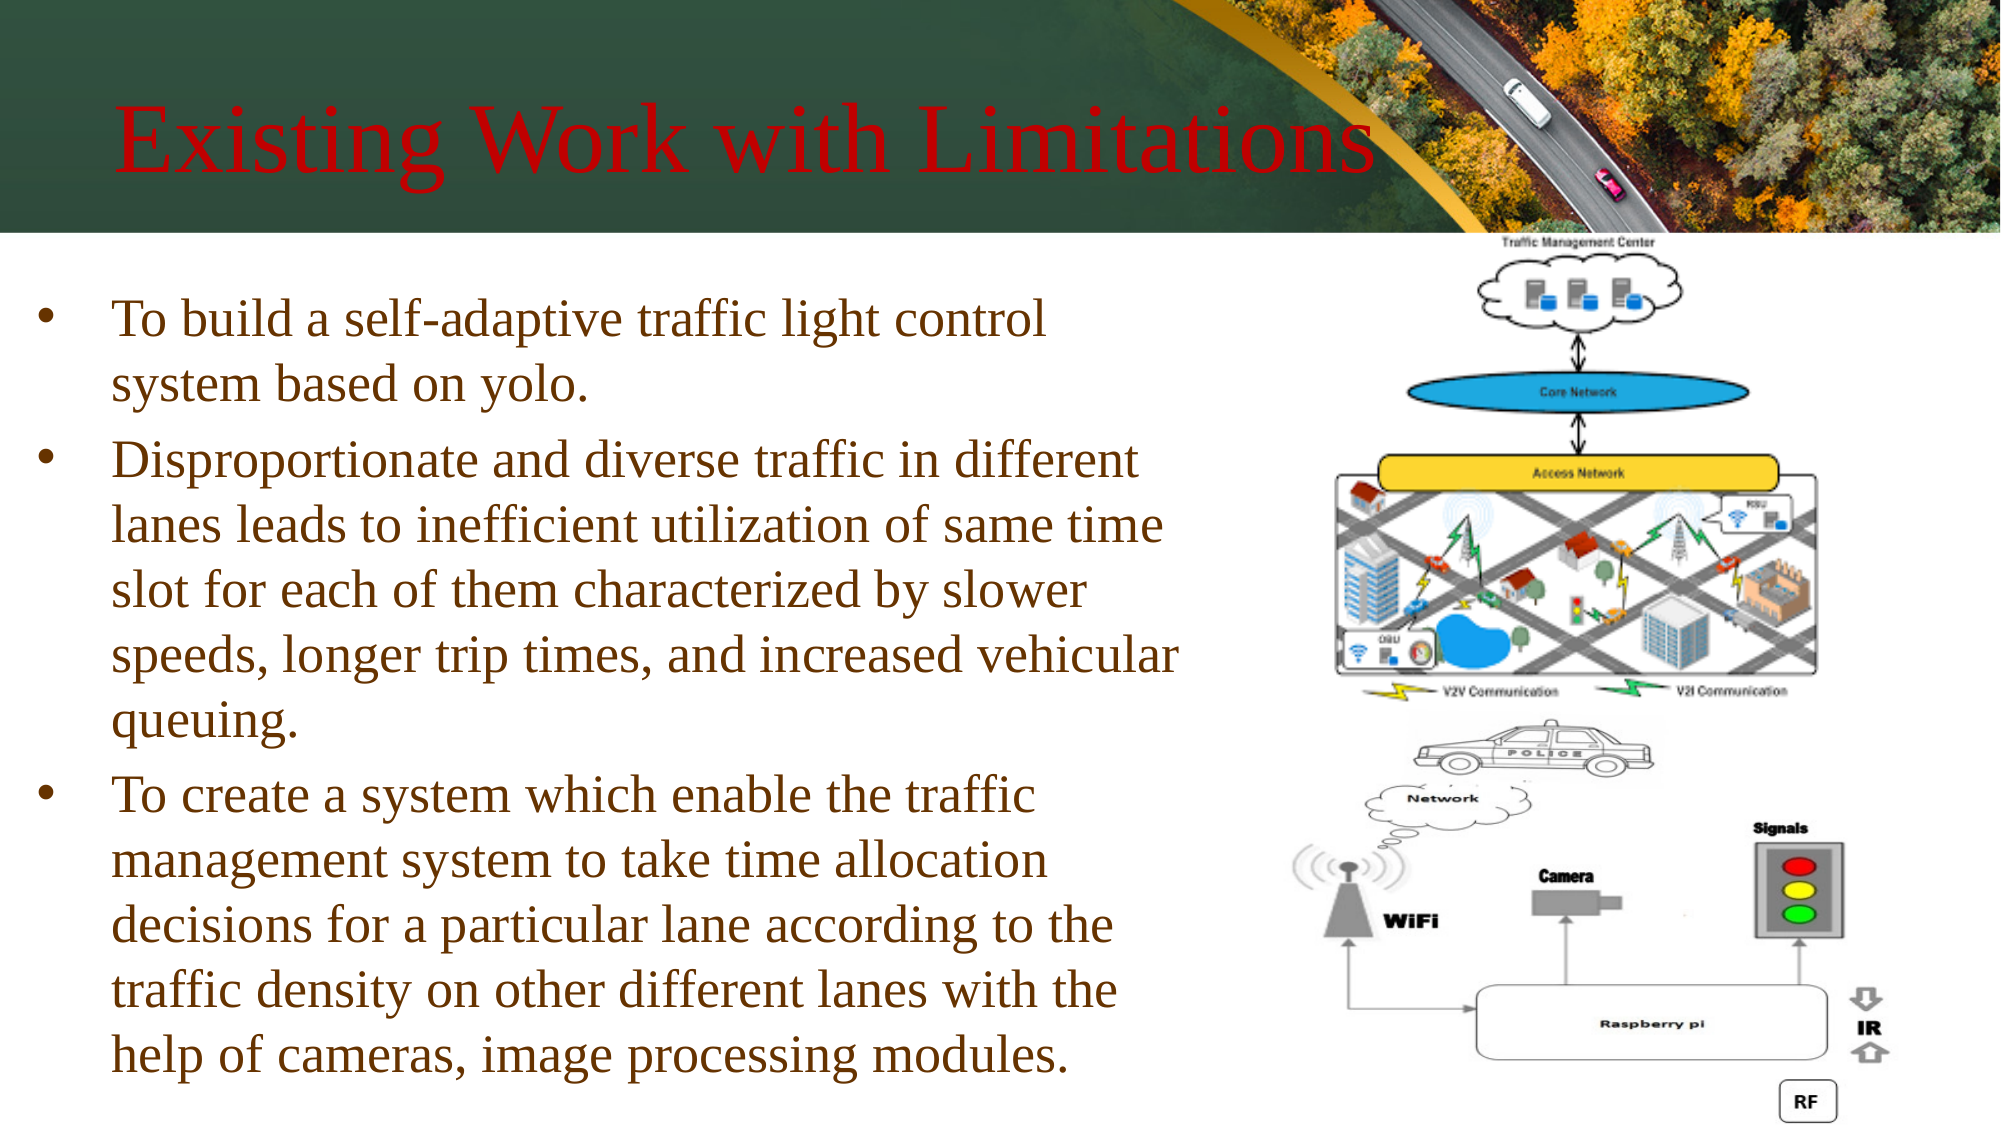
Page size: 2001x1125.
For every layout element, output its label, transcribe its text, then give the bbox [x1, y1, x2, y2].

list To build a self-adaptive traffic light control system based on yolo. Disproportionate and diverse traffic in different lanes leads to inefficient utilization of same time slot for each of them characterized by slower speeds, longer trip times, and increased vehicular queuing. To create a system which enable the traffic management system to take time allocation decisions for a particular lane according to the traffic density on other different lanes with the help of cameras, image processing modules. [21, 274, 1216, 1114]
picture [0, 0, 2001, 1125]
title Existing Work with Limitations [98, 49, 1905, 217]
